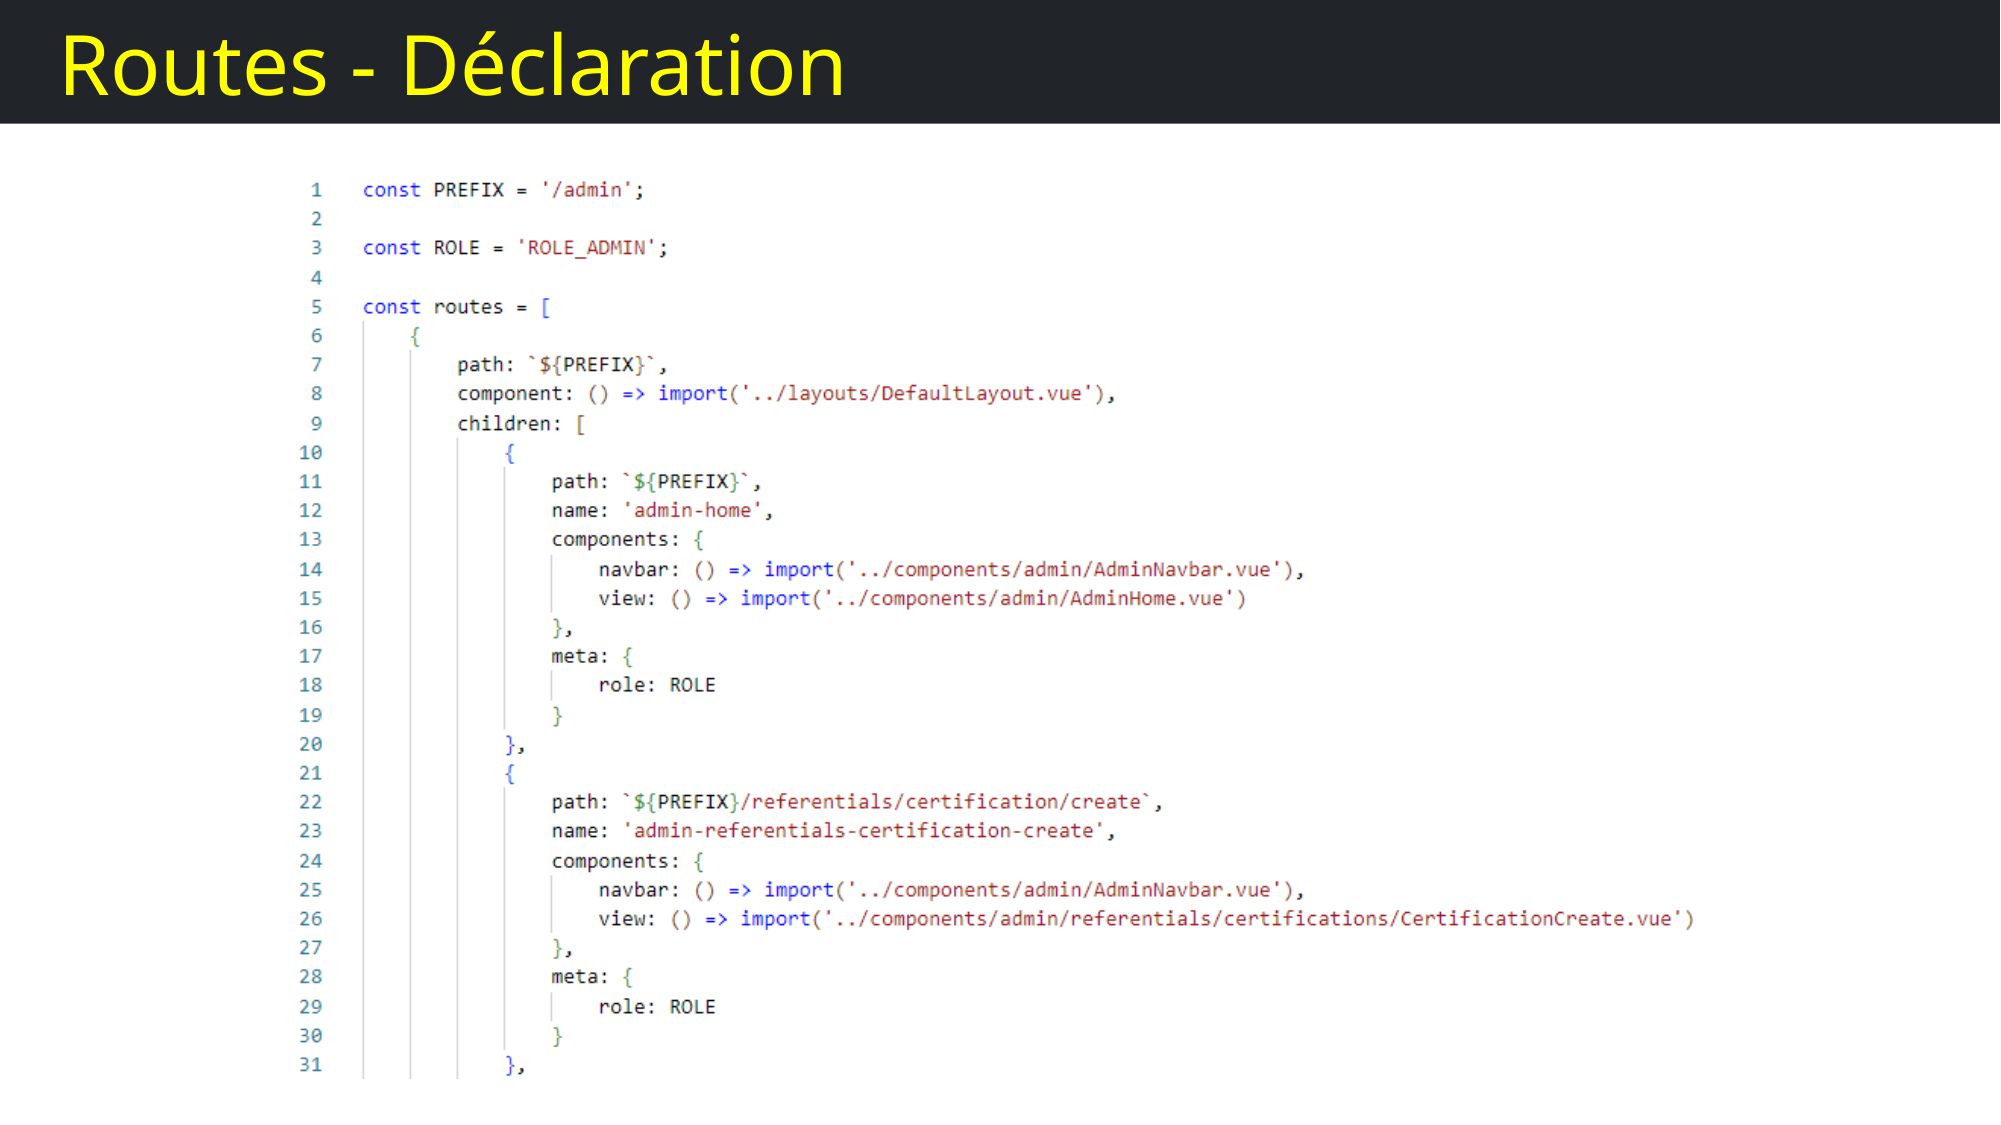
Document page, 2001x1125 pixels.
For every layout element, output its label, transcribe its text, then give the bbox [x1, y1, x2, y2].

text_box Routes - Déclaration [0, 0, 2000, 124]
picture [292, 174, 1708, 1080]
